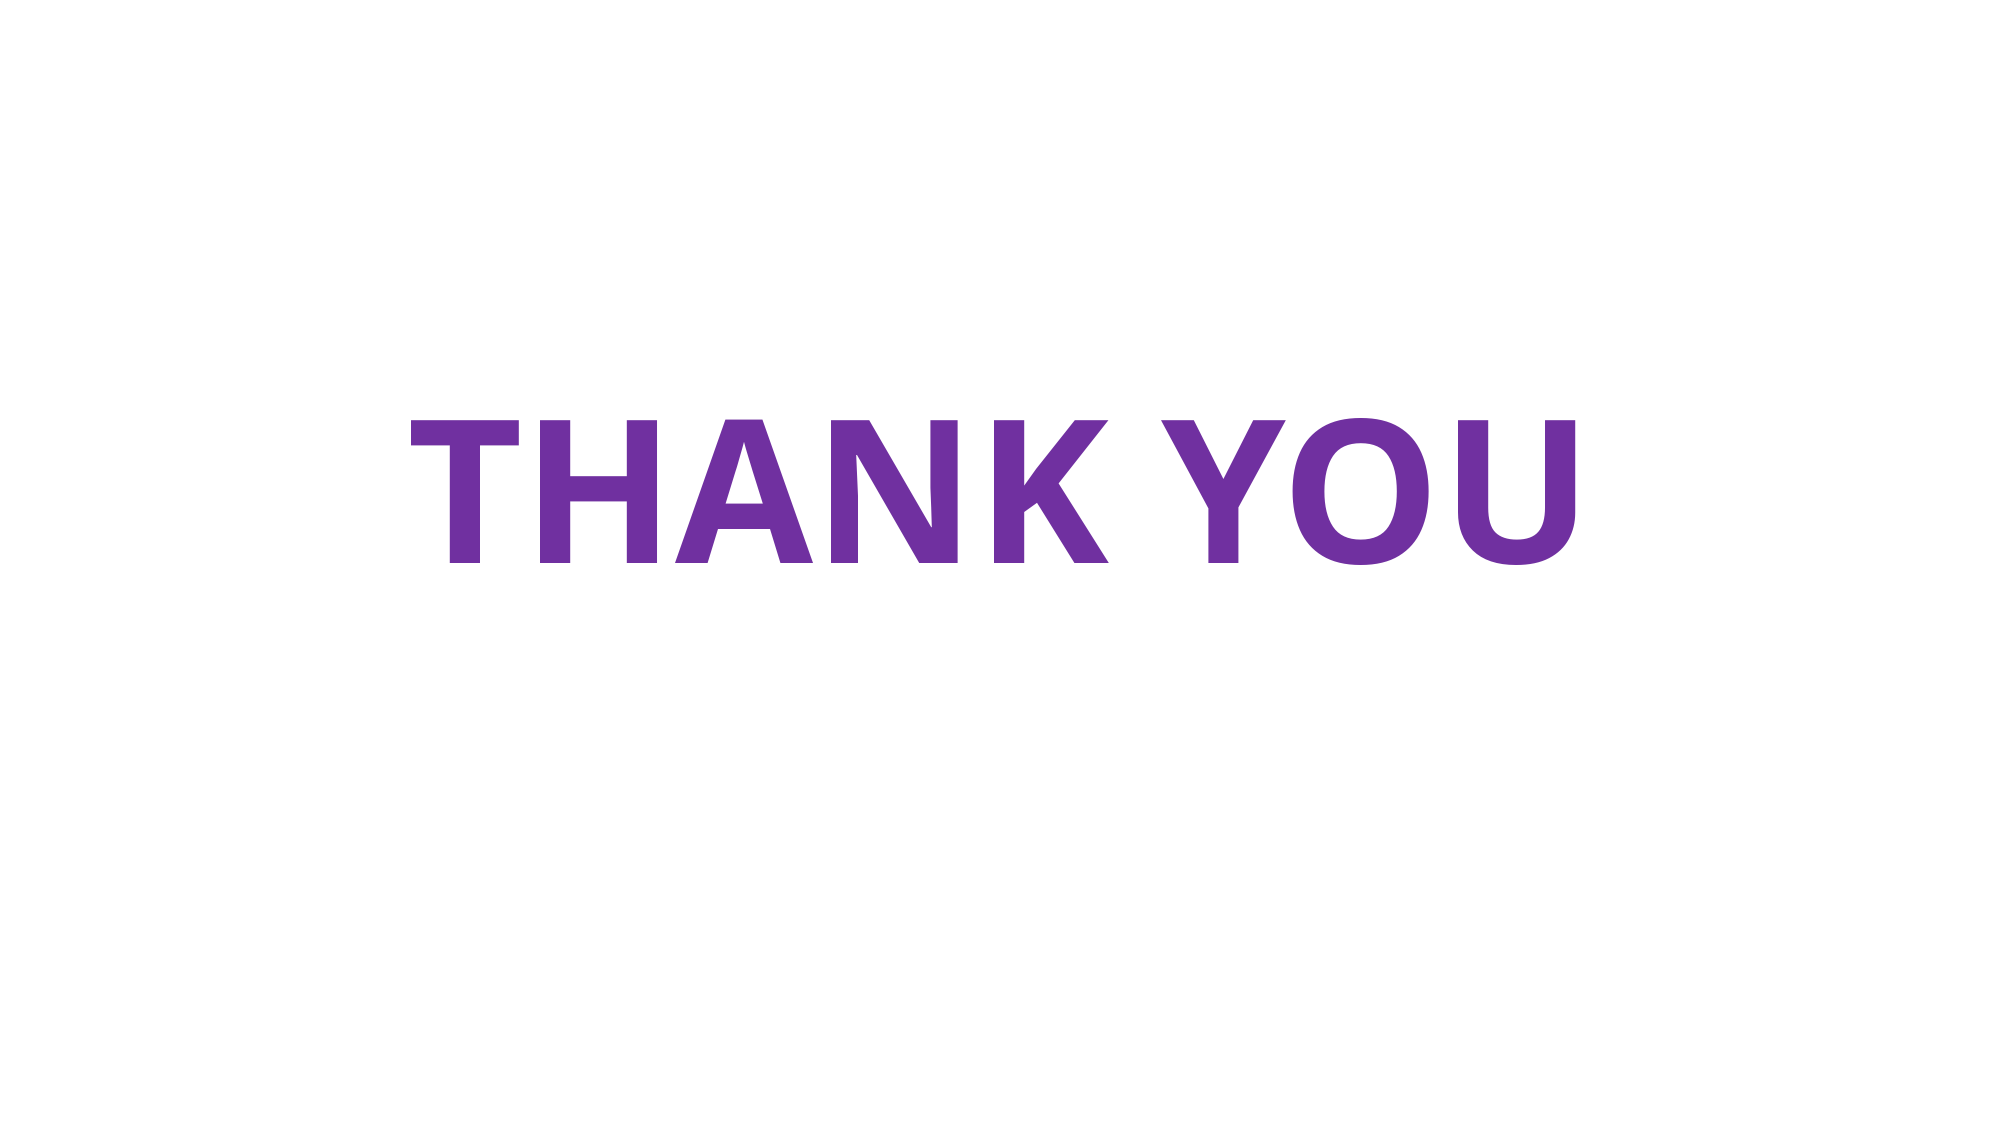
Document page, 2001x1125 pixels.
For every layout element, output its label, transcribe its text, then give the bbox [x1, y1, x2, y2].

title THANK YOU [137, 389, 1863, 608]
